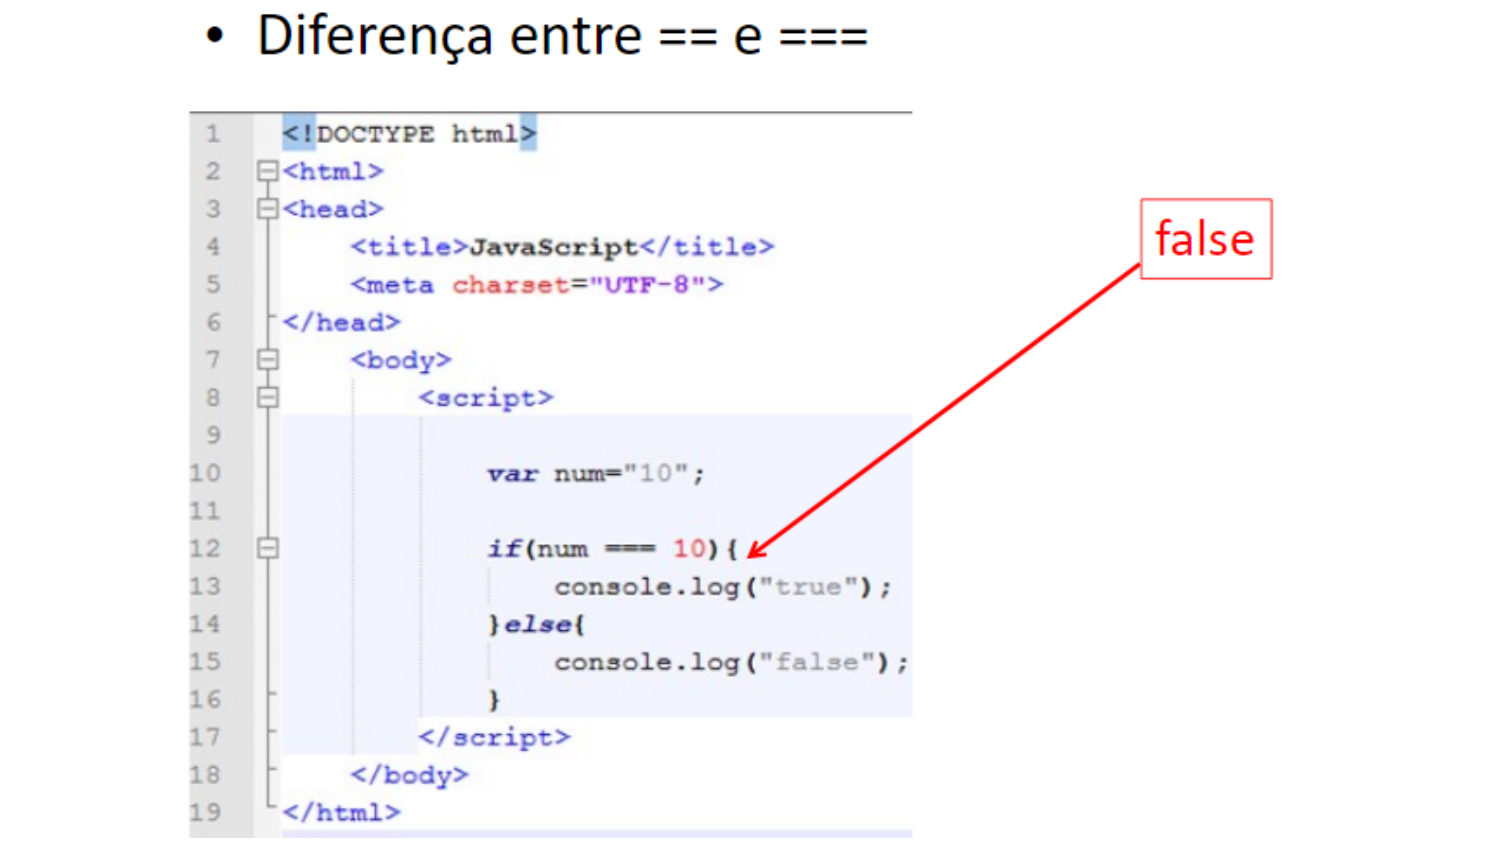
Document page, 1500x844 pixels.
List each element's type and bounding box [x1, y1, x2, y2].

picture [165, 5, 1308, 838]
